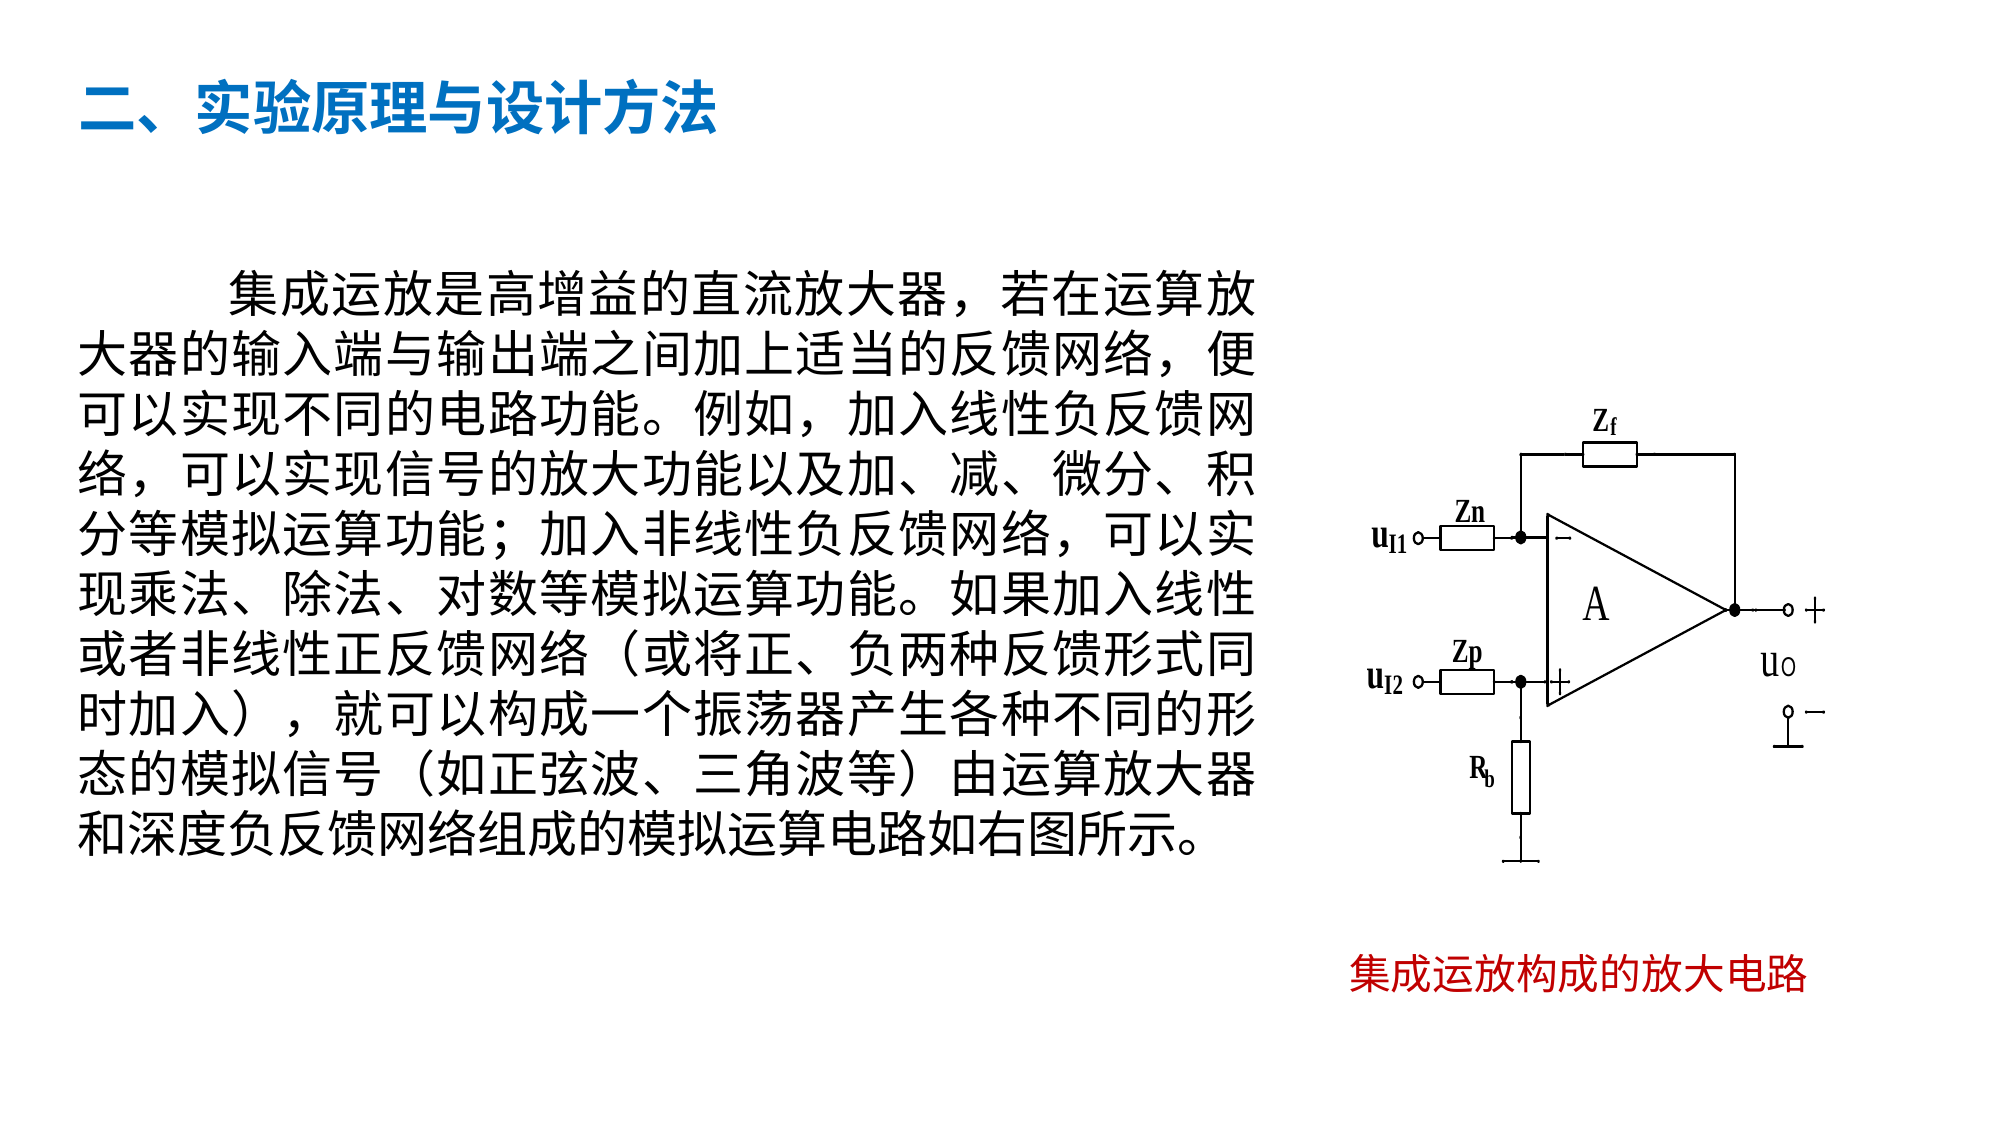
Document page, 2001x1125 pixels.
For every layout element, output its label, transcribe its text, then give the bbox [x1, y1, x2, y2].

text_box 集成运放是高增益的直流放大器，若在运算放大器的输入端与输出端之间加上适当的反馈网络，便可以实现不同的电路功能。例如，加入线性负反馈网络，可以实现信号的放大功能以及加、减、微分、积分等模拟运算功能；加入非线性负反馈网络，可以实现乘法、除法、对数等模拟运算功能。如果加入线性或者非线性正反馈网络（或将正、负两种反馈形式同时加入），就可以构成一个振荡器产生各种不同的形态的模拟信号（如正弦波、三角波等）由运算放大器和深度负反馈网络组成的模拟运算电路如右图所示。 [62, 255, 1272, 870]
text_box 集成运放构成的放大电路 [1334, 940, 1824, 1006]
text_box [1318, 322, 1839, 870]
text_box 二、实验原理与设计方法 [63, 63, 734, 149]
